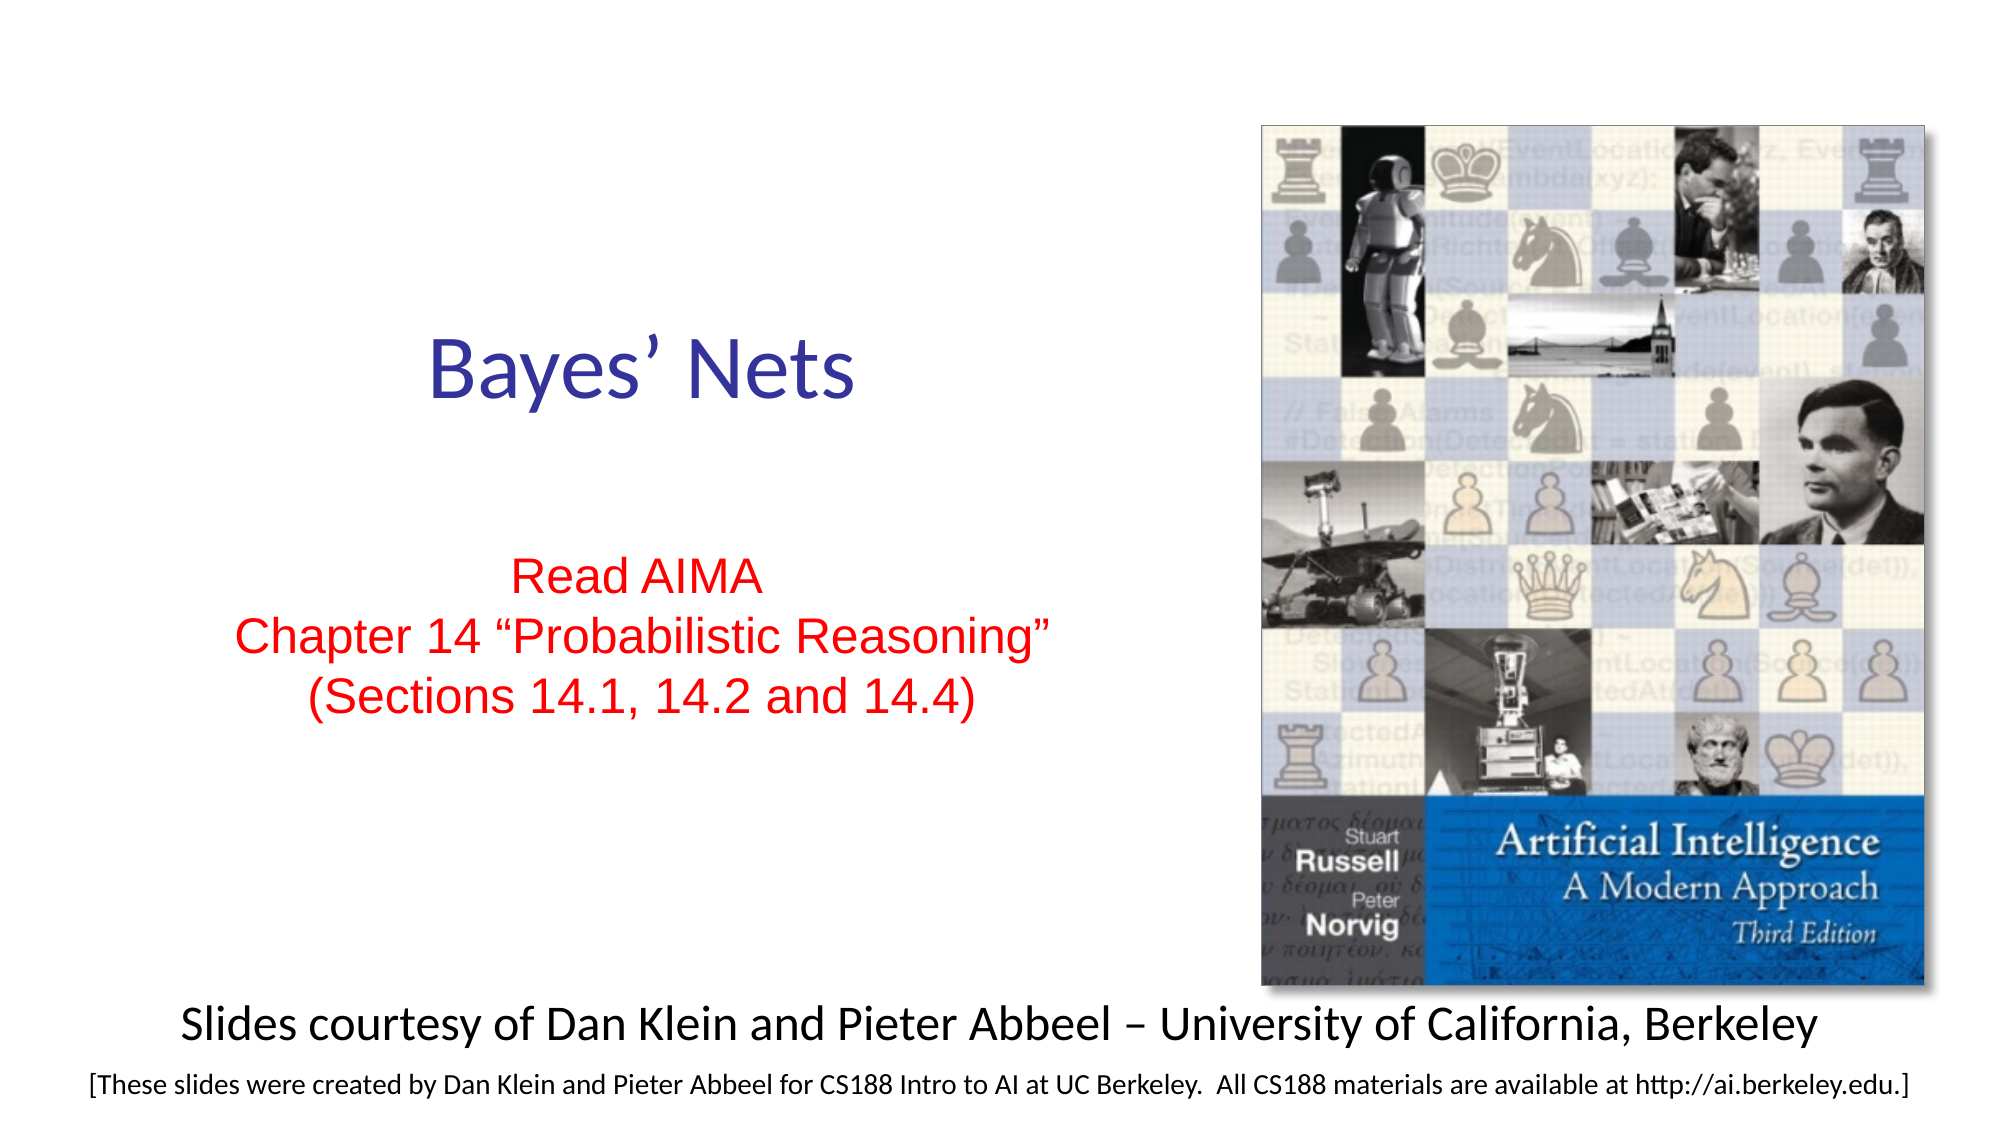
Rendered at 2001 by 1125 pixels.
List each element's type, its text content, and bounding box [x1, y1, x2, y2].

text_box Bayes’ Nets [36, 241, 1249, 483]
text_box Slides courtesy of Dan Klein and Pieter Abbeel – University of California, Berkeley [These slides were created by Dan Klein and Pieter Abbeel for CS188 Intro to AI at UC Berkeley. All CS188 materials are available at http://ai.berkeley.edu.] [0, 984, 2000, 1106]
text_box Read AIMA Chapter 14 “Probabilistic Reasoning” (Sections 14.1, 14.2 and 14.4) [181, 536, 1103, 732]
picture [1262, 126, 1925, 986]
